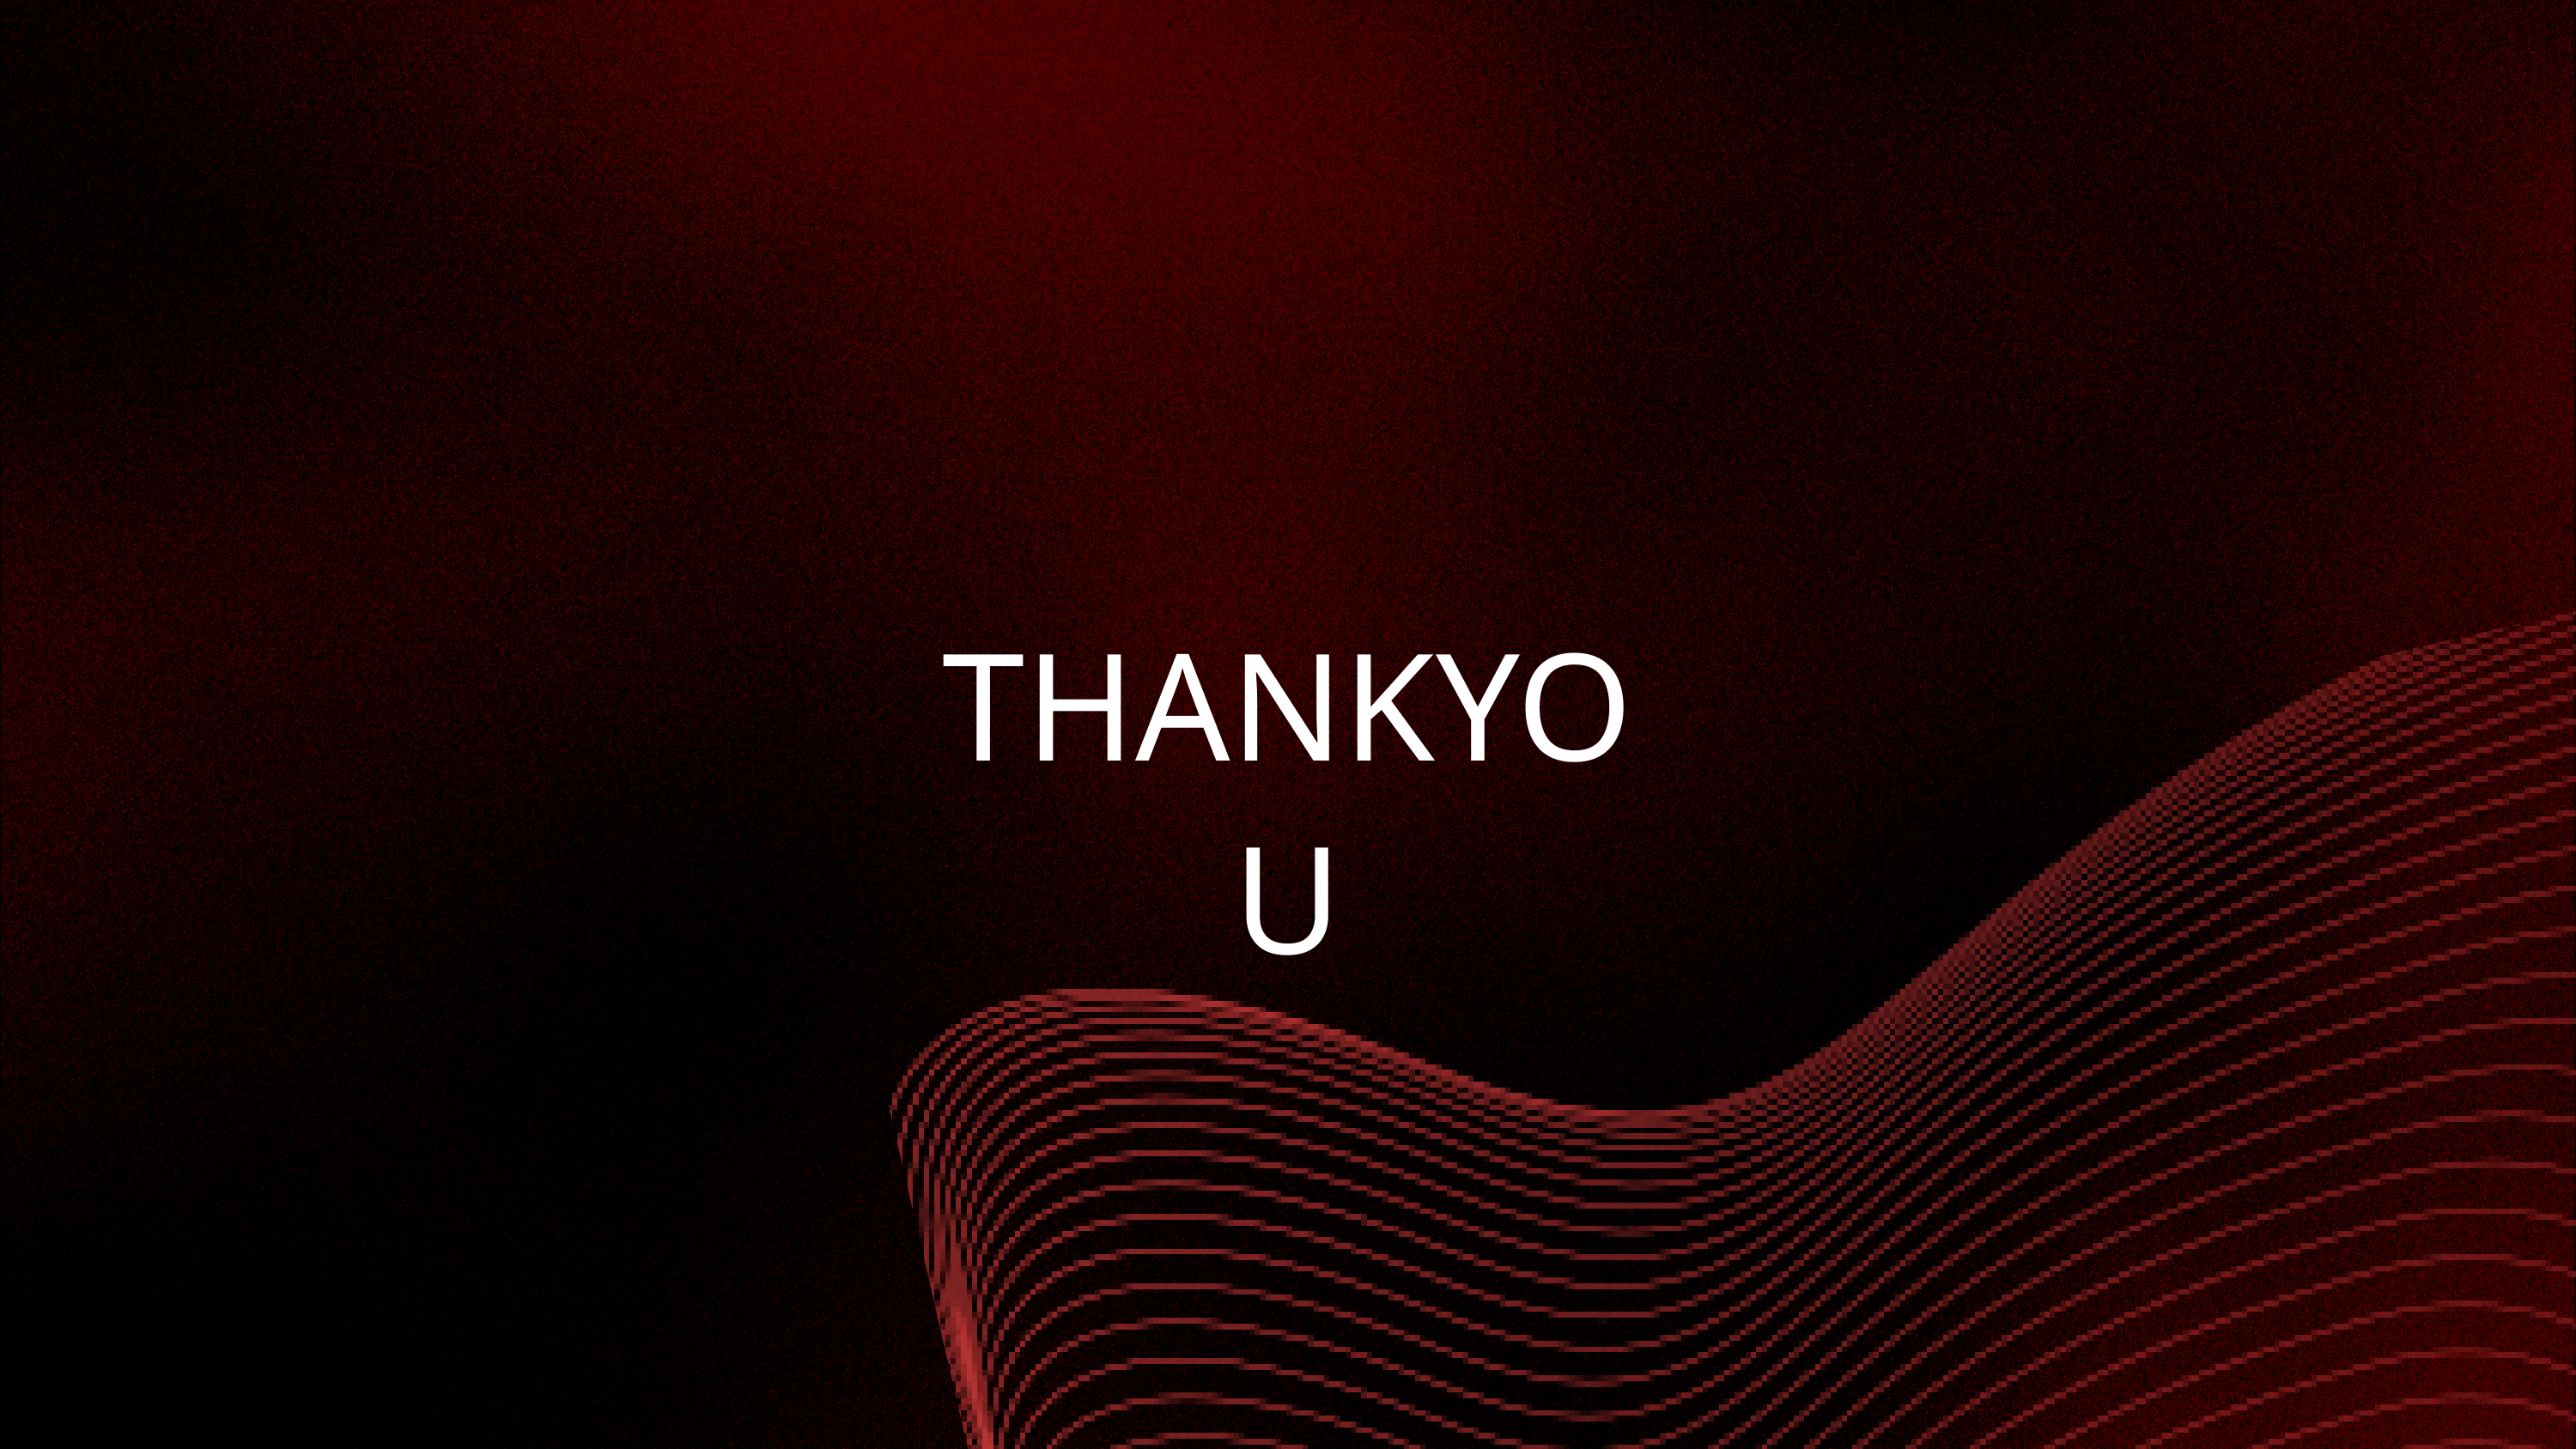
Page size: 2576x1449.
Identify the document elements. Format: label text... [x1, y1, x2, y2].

text_box [0, 0, 2576, 1449]
text_box THANKYOU [925, 597, 1650, 984]
text_box [866, 610, 2576, 1449]
